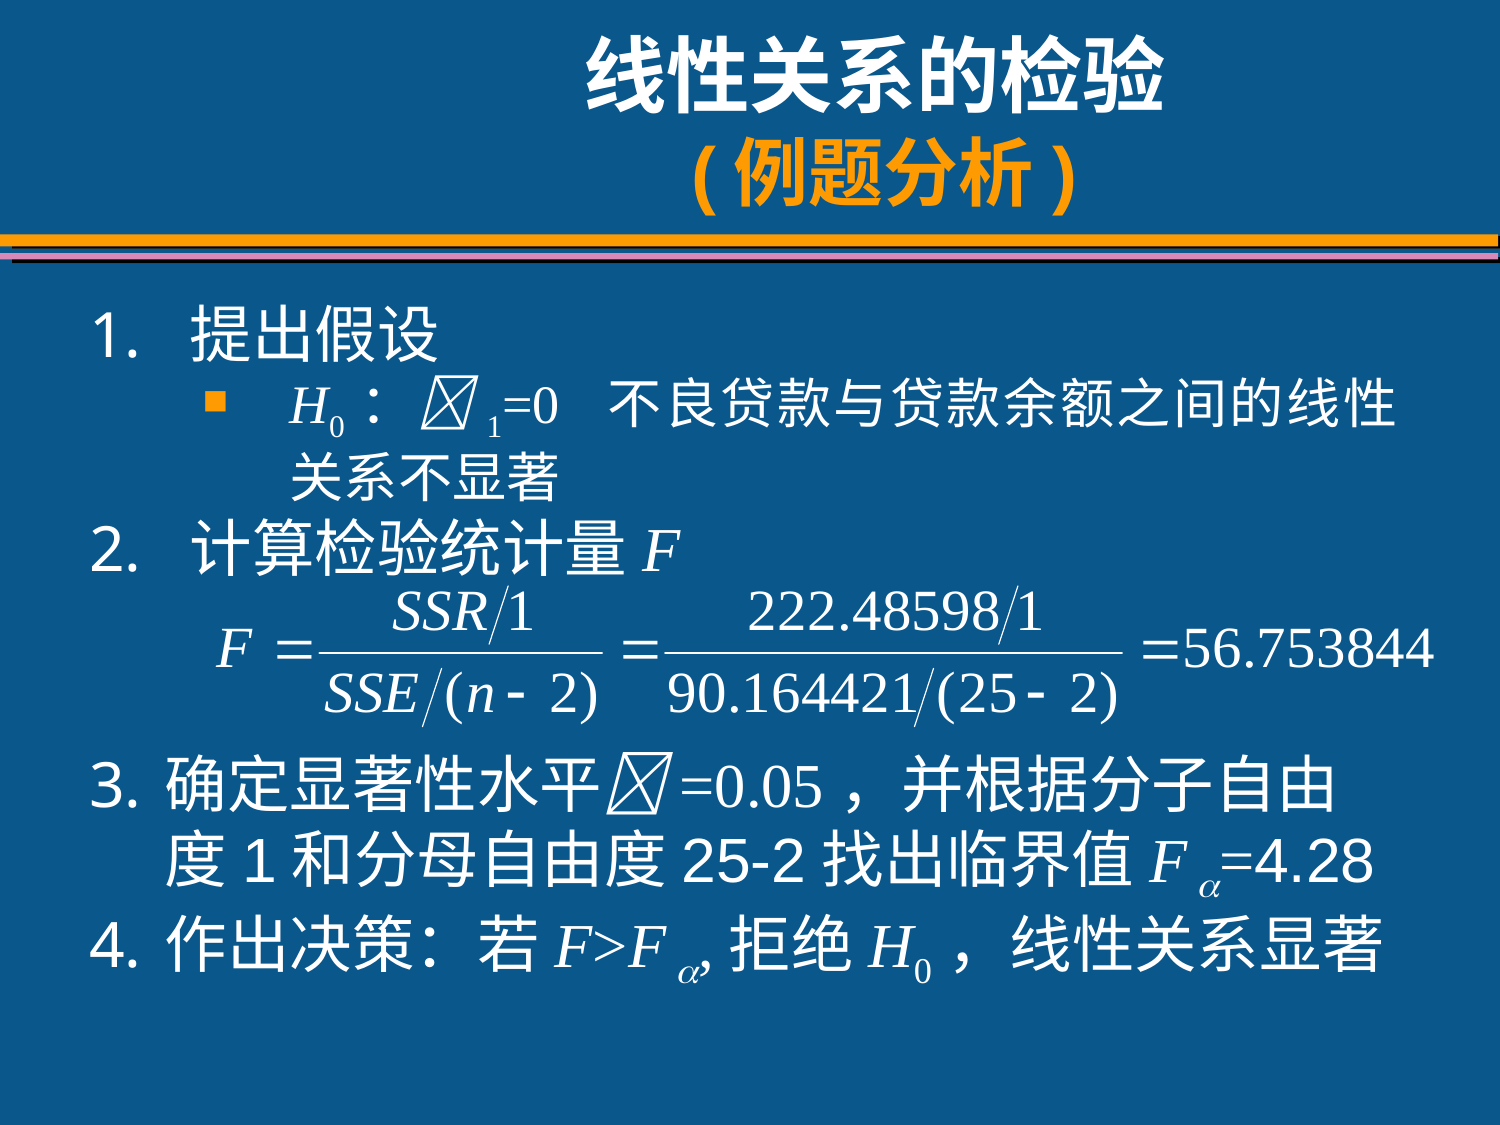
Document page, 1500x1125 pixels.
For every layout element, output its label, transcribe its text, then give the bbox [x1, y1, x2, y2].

title 线性关系的检验 (例题分析) [300, 37, 1450, 213]
list 提出假设 H0：1=0 不良贷款与贷款余额之间的线性关系不显著 计算检验统计量F [75, 287, 1413, 613]
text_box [205, 574, 1445, 738]
text_box 确定显著性水平=0.05，并根据分子自由度1和分母自由度25-2找出临界值F =4.28 作出决策：若F>F ,拒绝H0，线性关系显著 [74, 737, 1401, 998]
